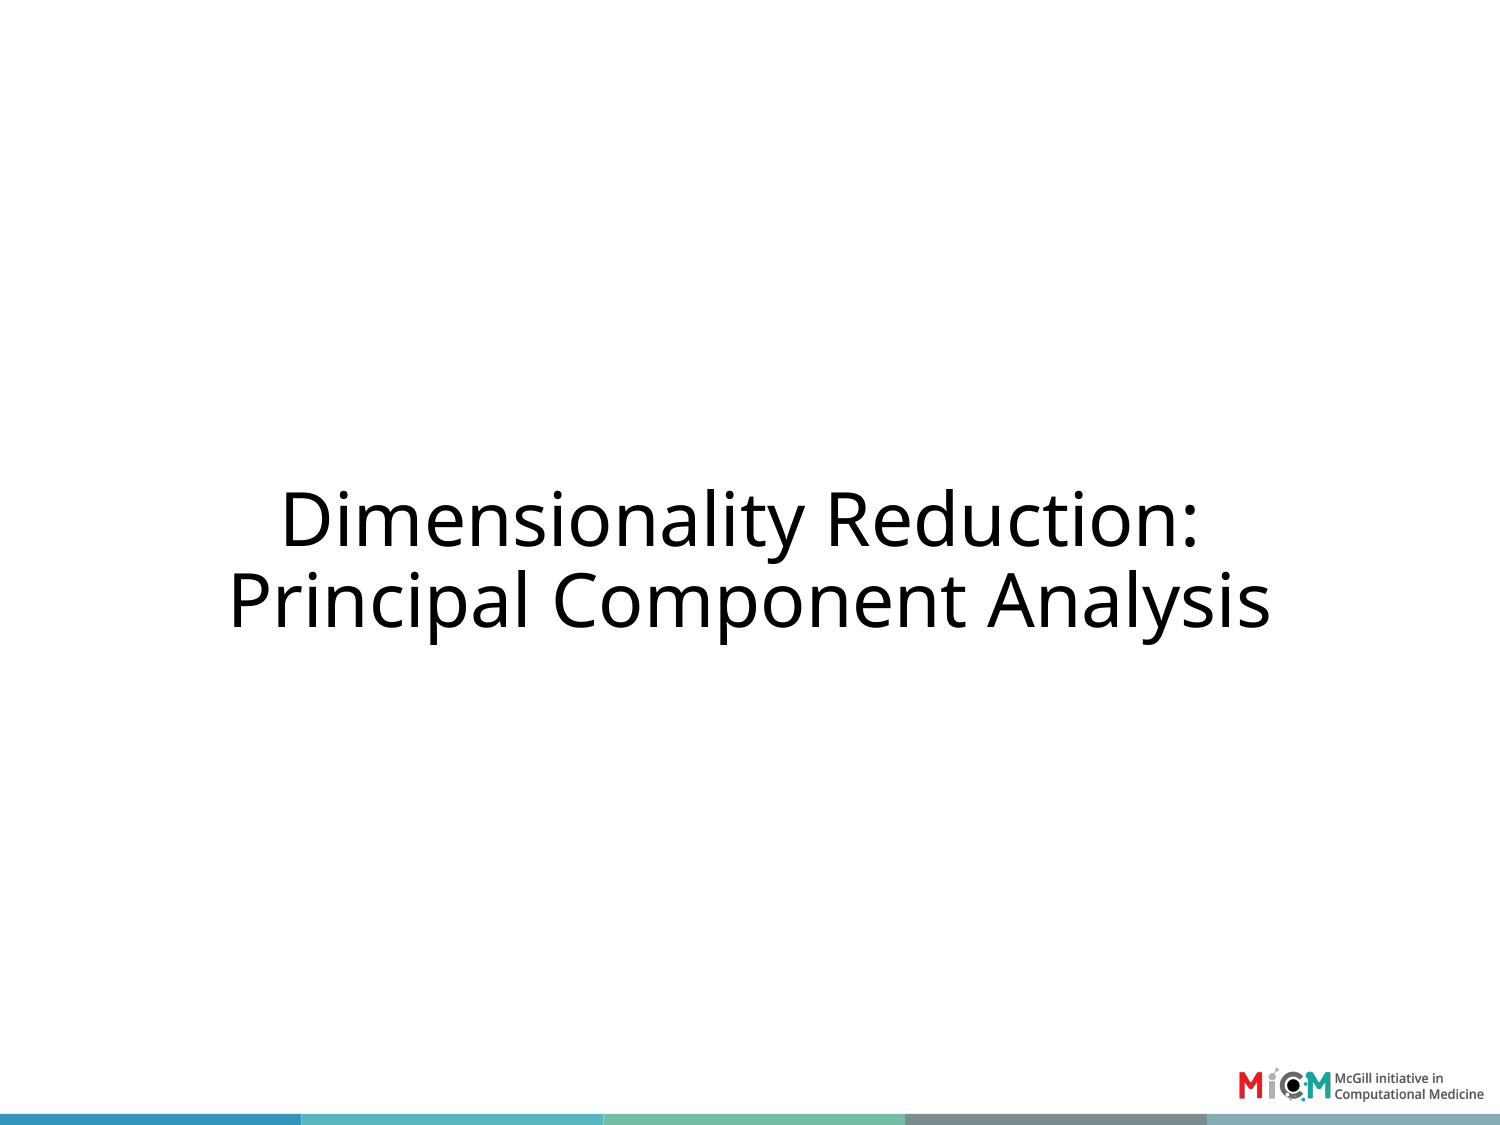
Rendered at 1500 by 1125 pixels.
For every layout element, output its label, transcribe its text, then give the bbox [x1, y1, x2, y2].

picture [1211, 1051, 1500, 1122]
title Dimensionality Reduction: Principal Component Analysis [51, 453, 1449, 672]
